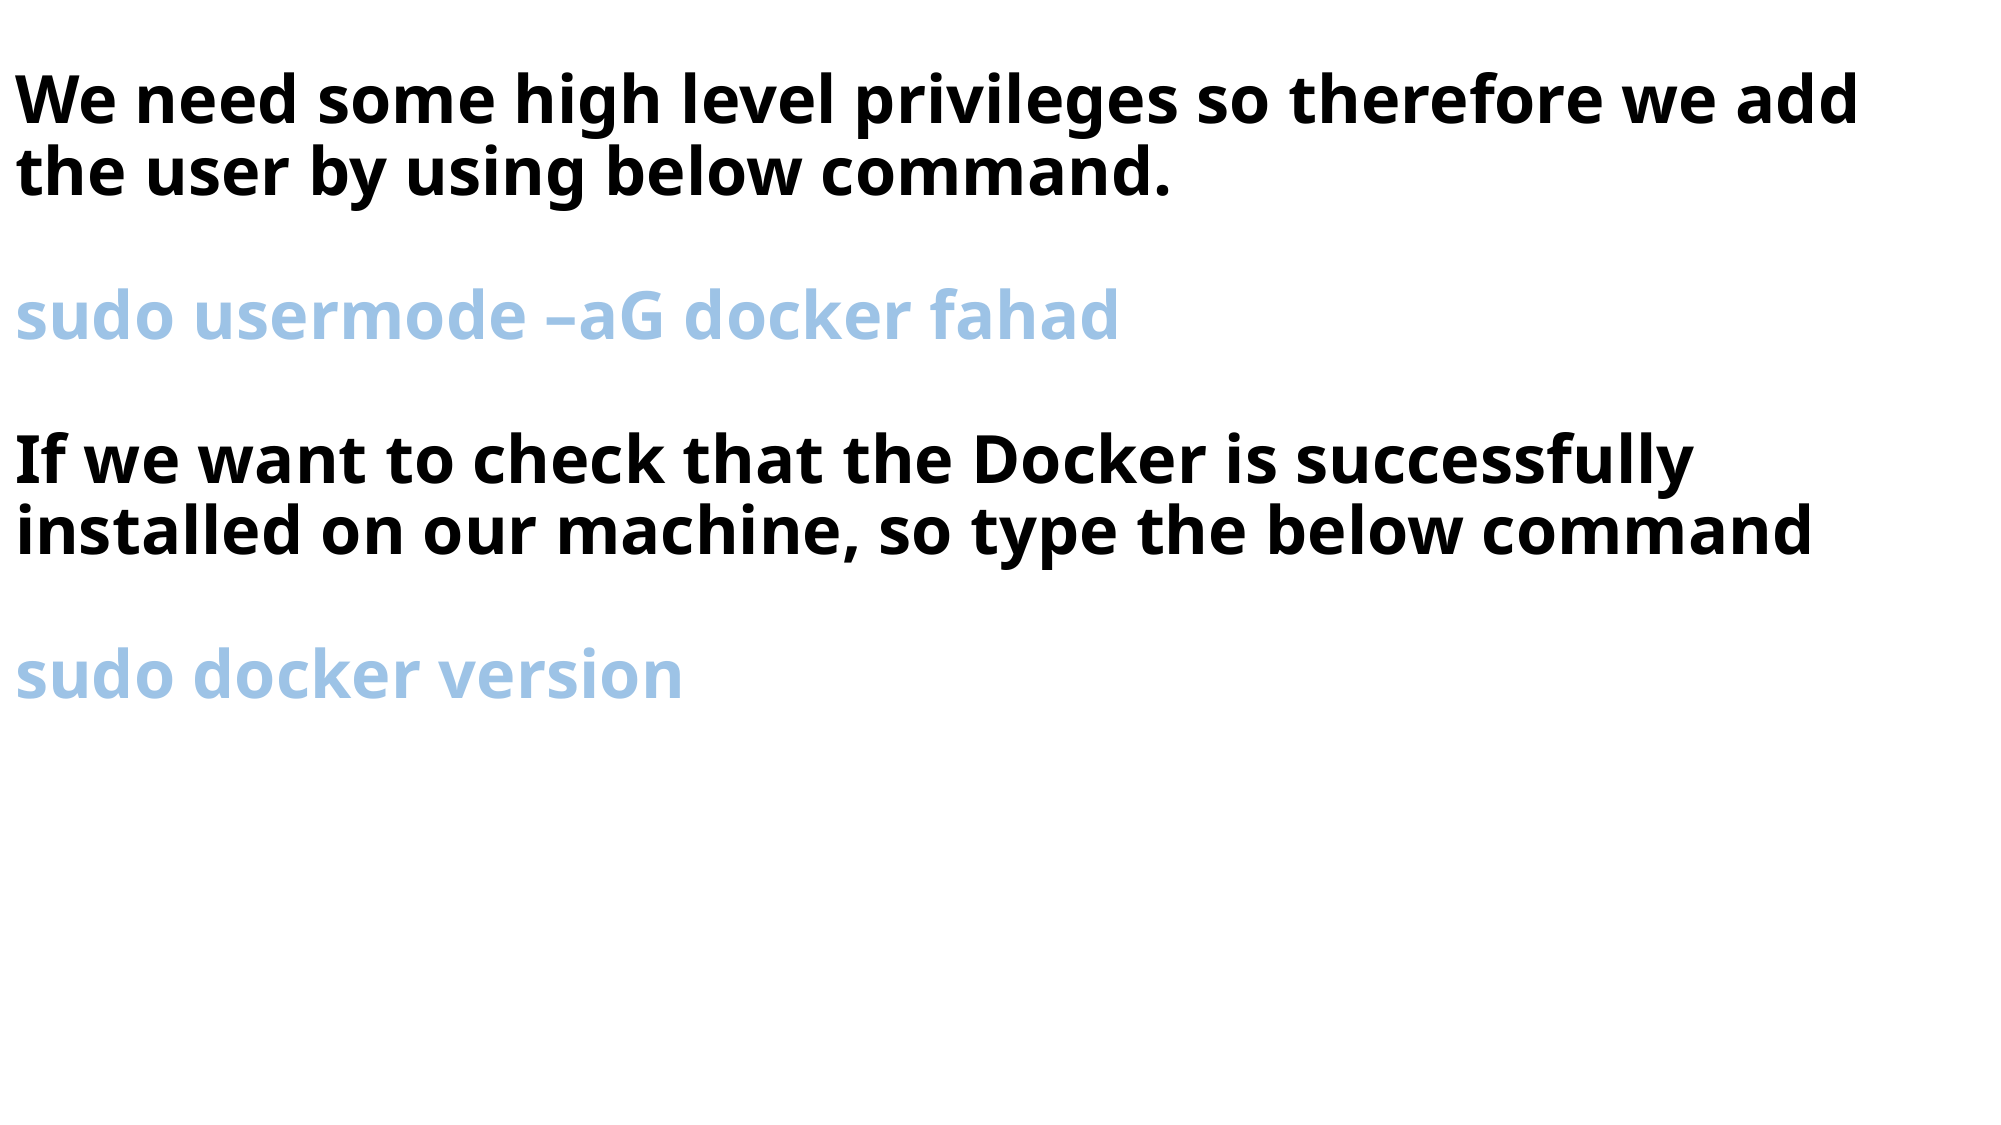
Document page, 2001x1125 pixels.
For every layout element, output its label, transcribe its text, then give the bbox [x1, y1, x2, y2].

title We need some high level privileges so therefore we add the user by using below command. sudo usermode –aG docker fahad If we want to check that the Docker is successfully installed on our machine, so type the below command sudo docker version [0, 41, 2000, 738]
